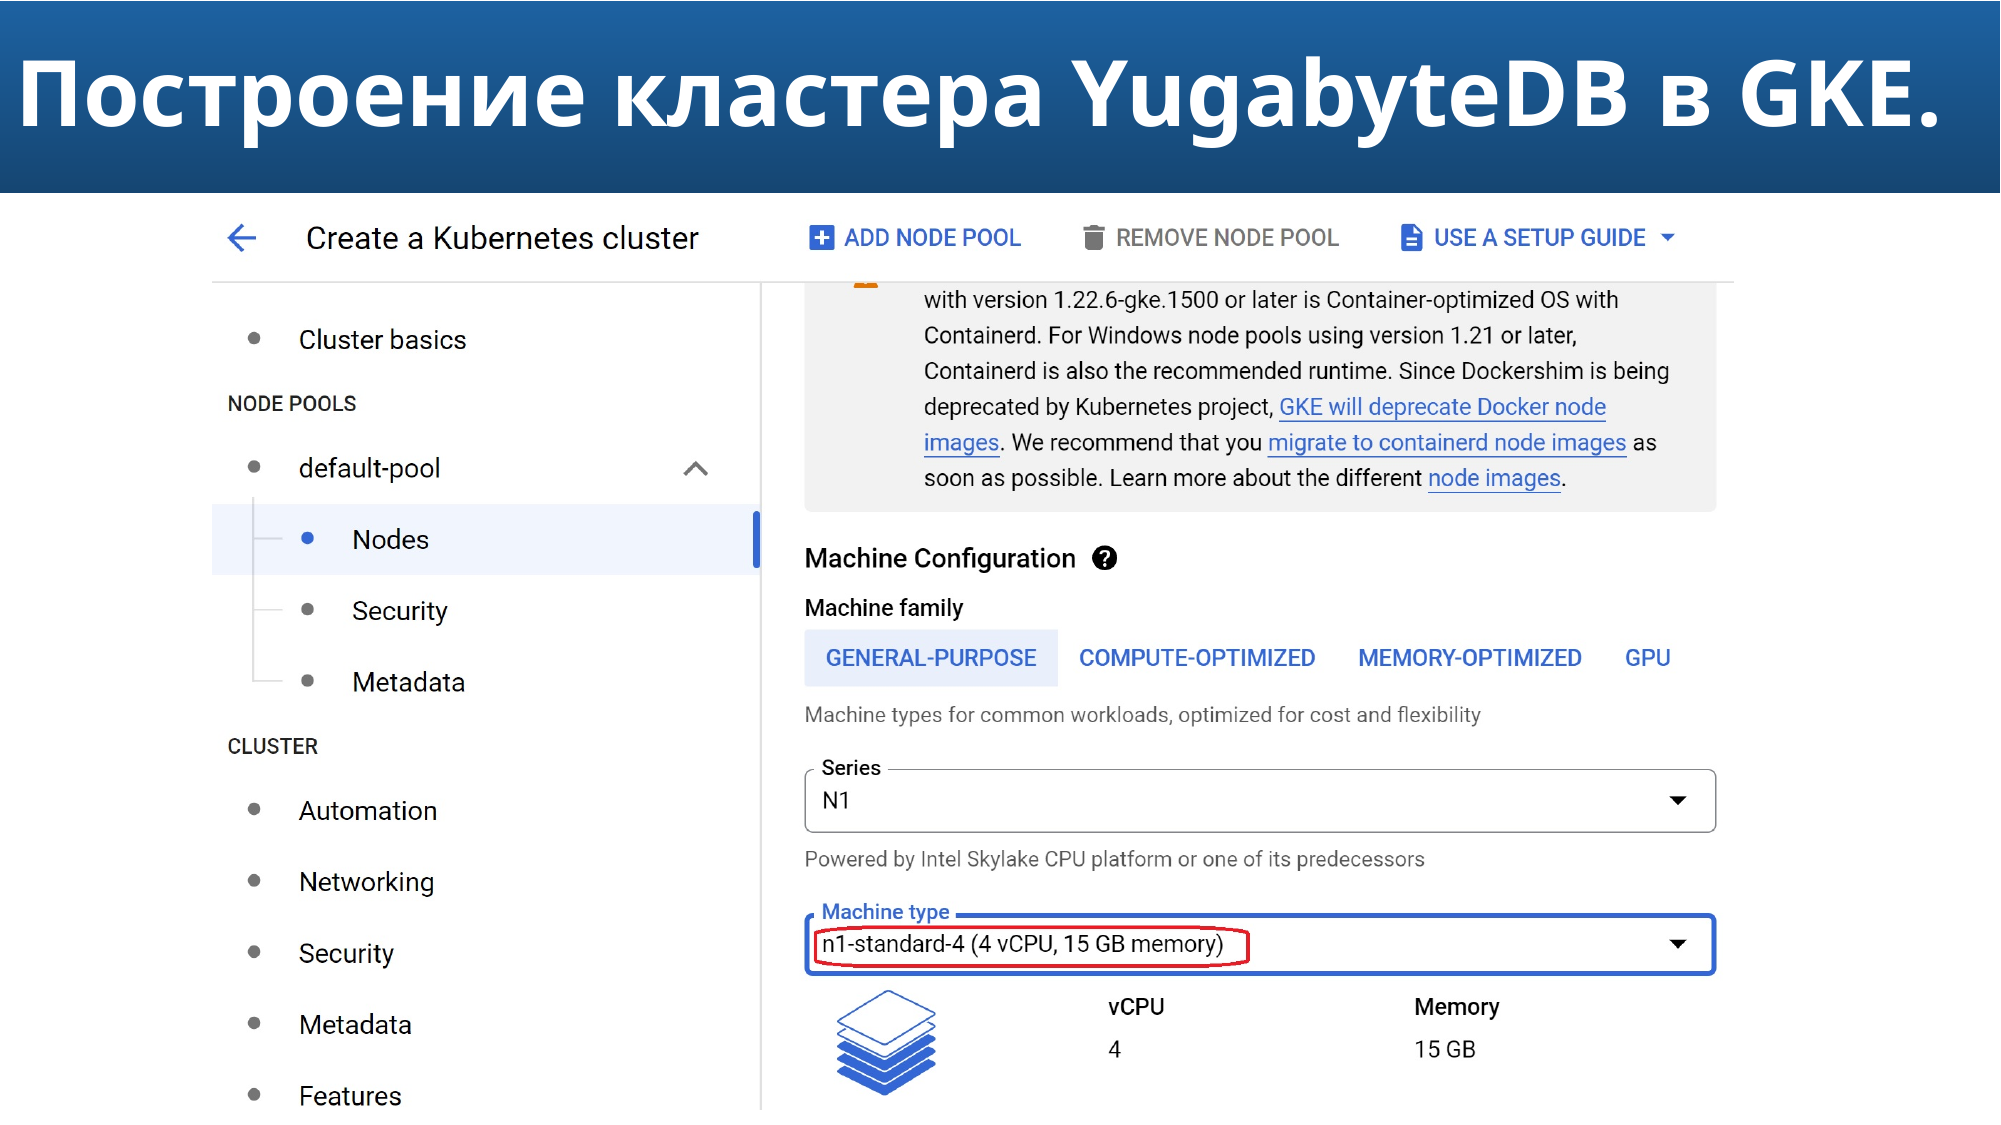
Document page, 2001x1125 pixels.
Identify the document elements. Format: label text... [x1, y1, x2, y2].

text_box Построение кластера YugabyteDB в GKE. [0, 1, 2000, 193]
picture [212, 219, 1734, 1110]
